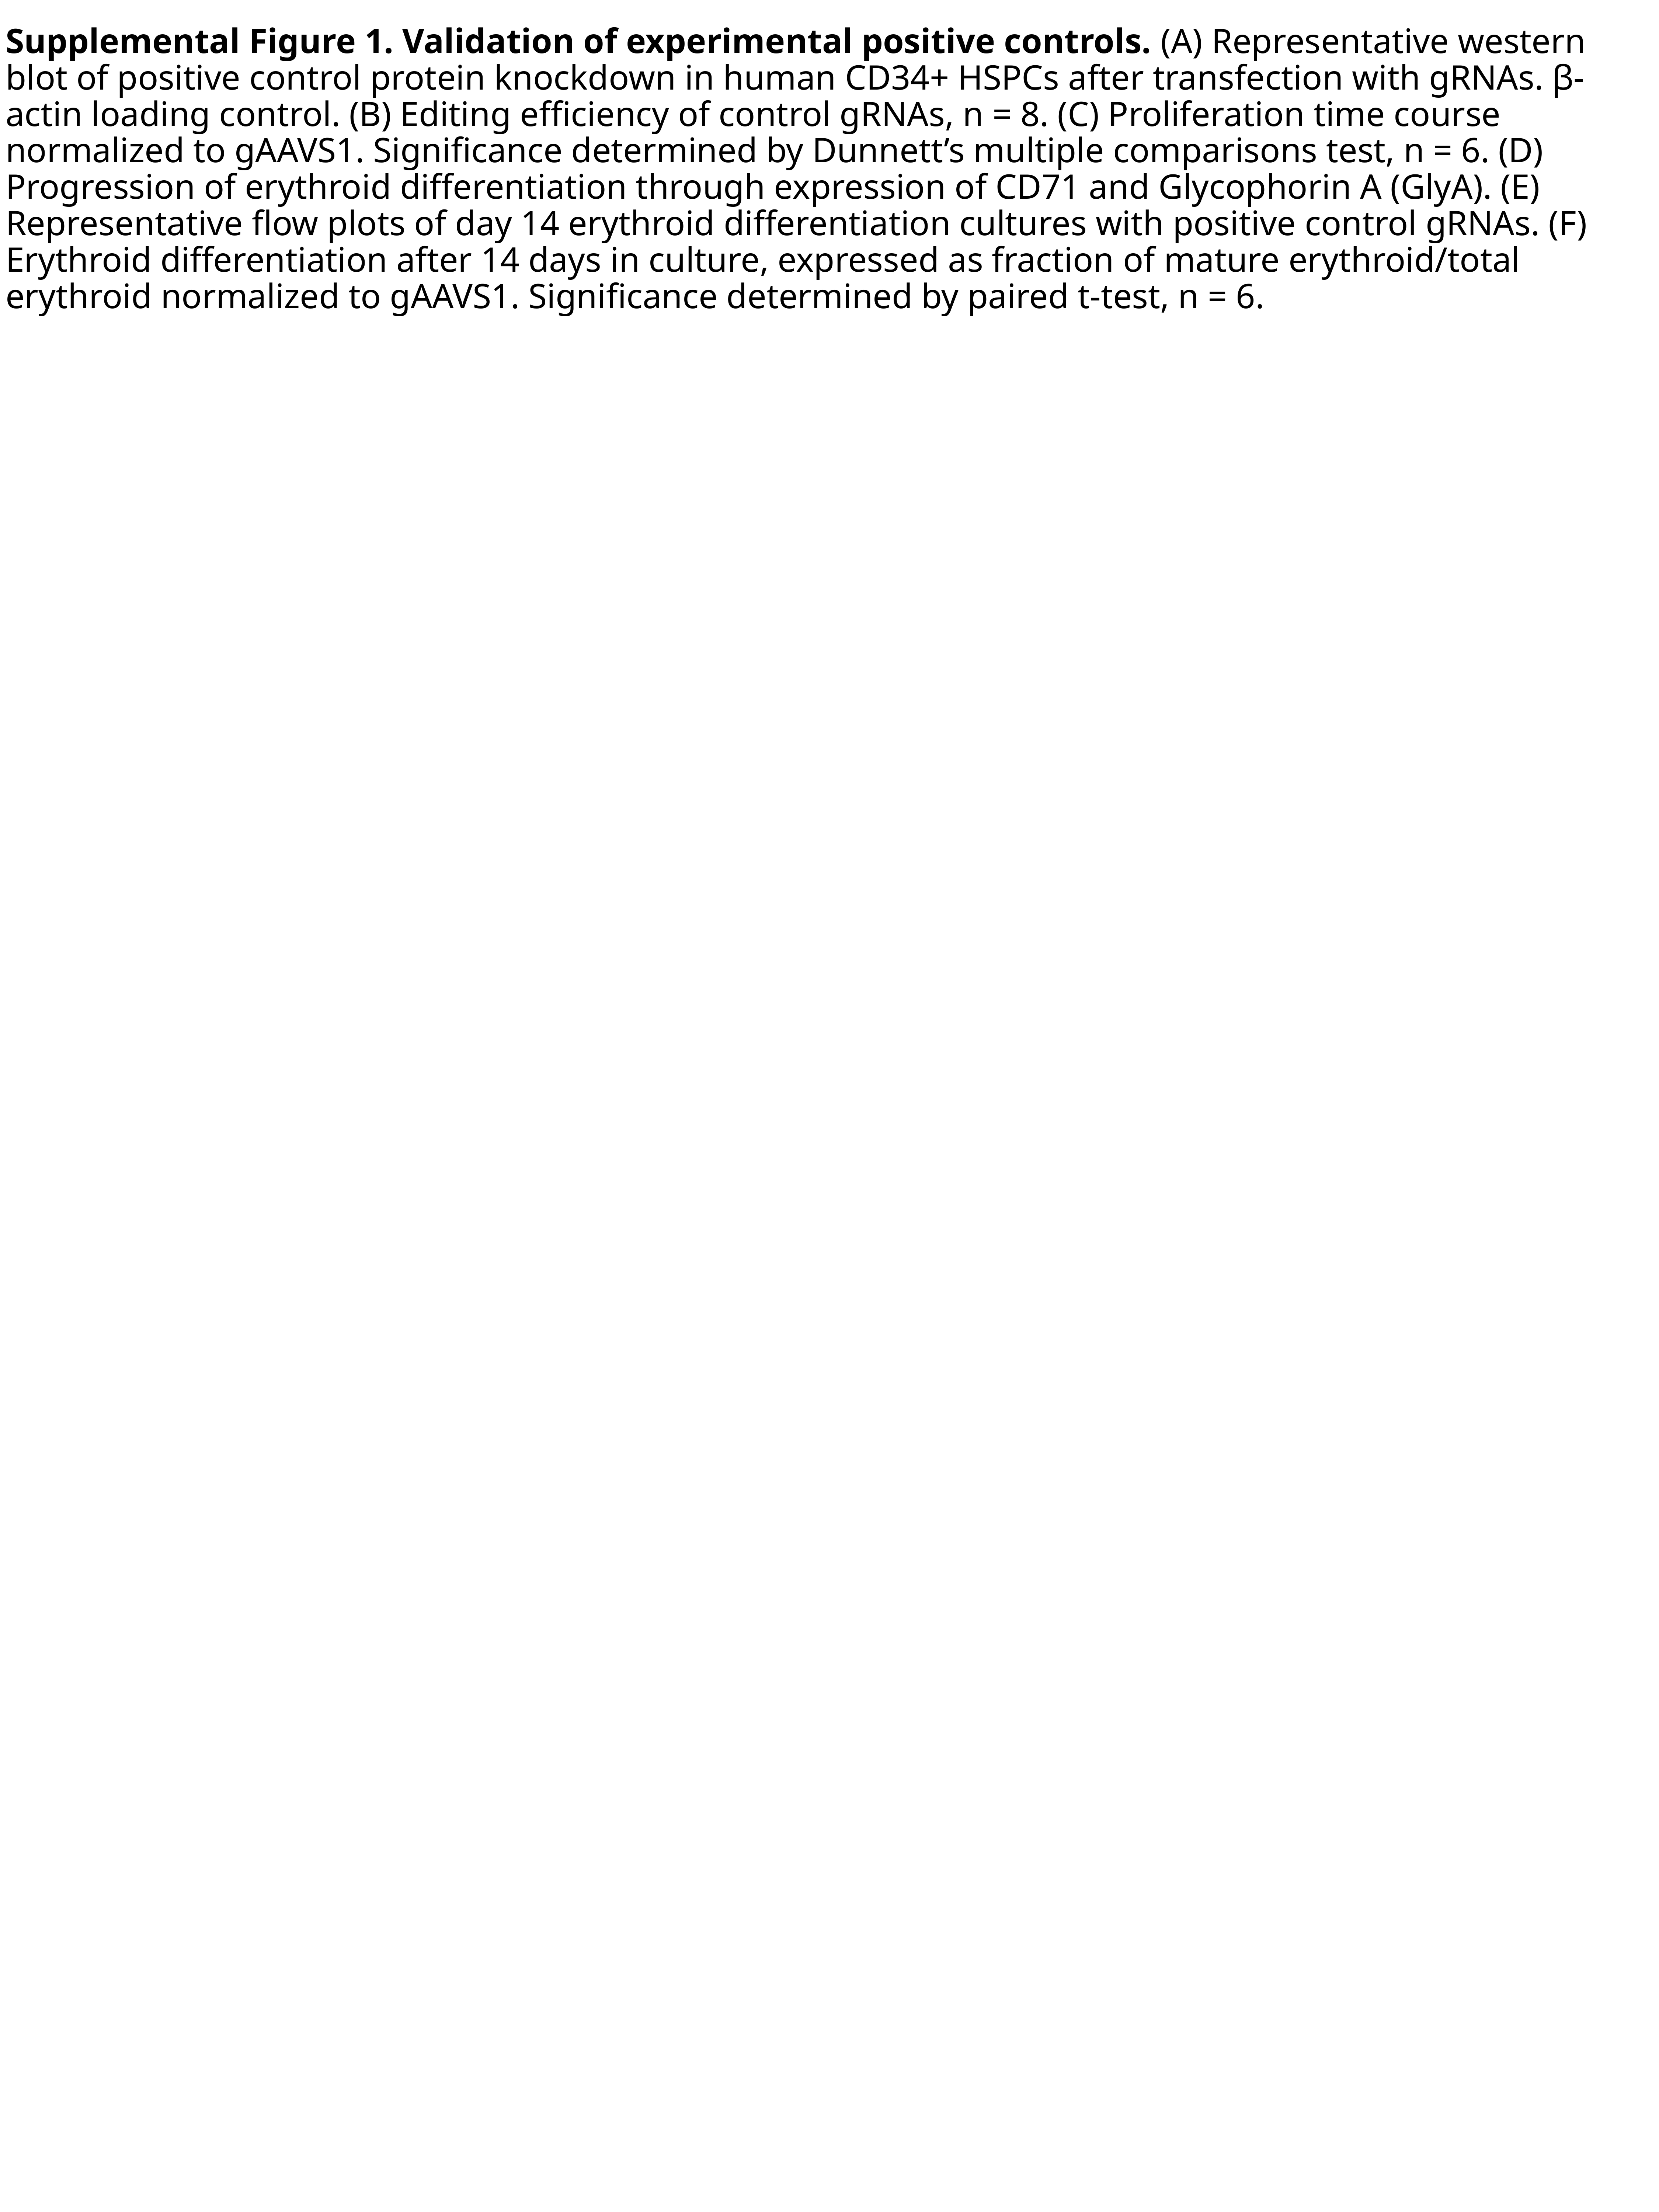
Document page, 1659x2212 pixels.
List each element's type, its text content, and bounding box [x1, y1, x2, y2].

title Supplemental Figure 1. Validation of experimental positive controls. (A) Representative western blot of positive control protein knockdown in human CD34+ HSPCs after transfection with gRNAs. β-actin loading control. (B) Editing efficiency of control gRNAs, n = 8. (C) Proliferation time course normalized to gAAVS1. Significance determined by Dunnett’s multiple comparisons test, n = 6. (D) Progression of erythroid differentiation through expression of CD71 and Glycophorin A (GlyA). (E) Representative flow plots of day 14 erythroid differentiation cultures with positive control gRNAs. (F) Erythroid differentiation after 14 days in culture, expressed as fraction of mature erythroid/total erythroid normalized to gAAVS1. Significance determined by paired t-test, n = 6. [0, 20, 1619, 320]
